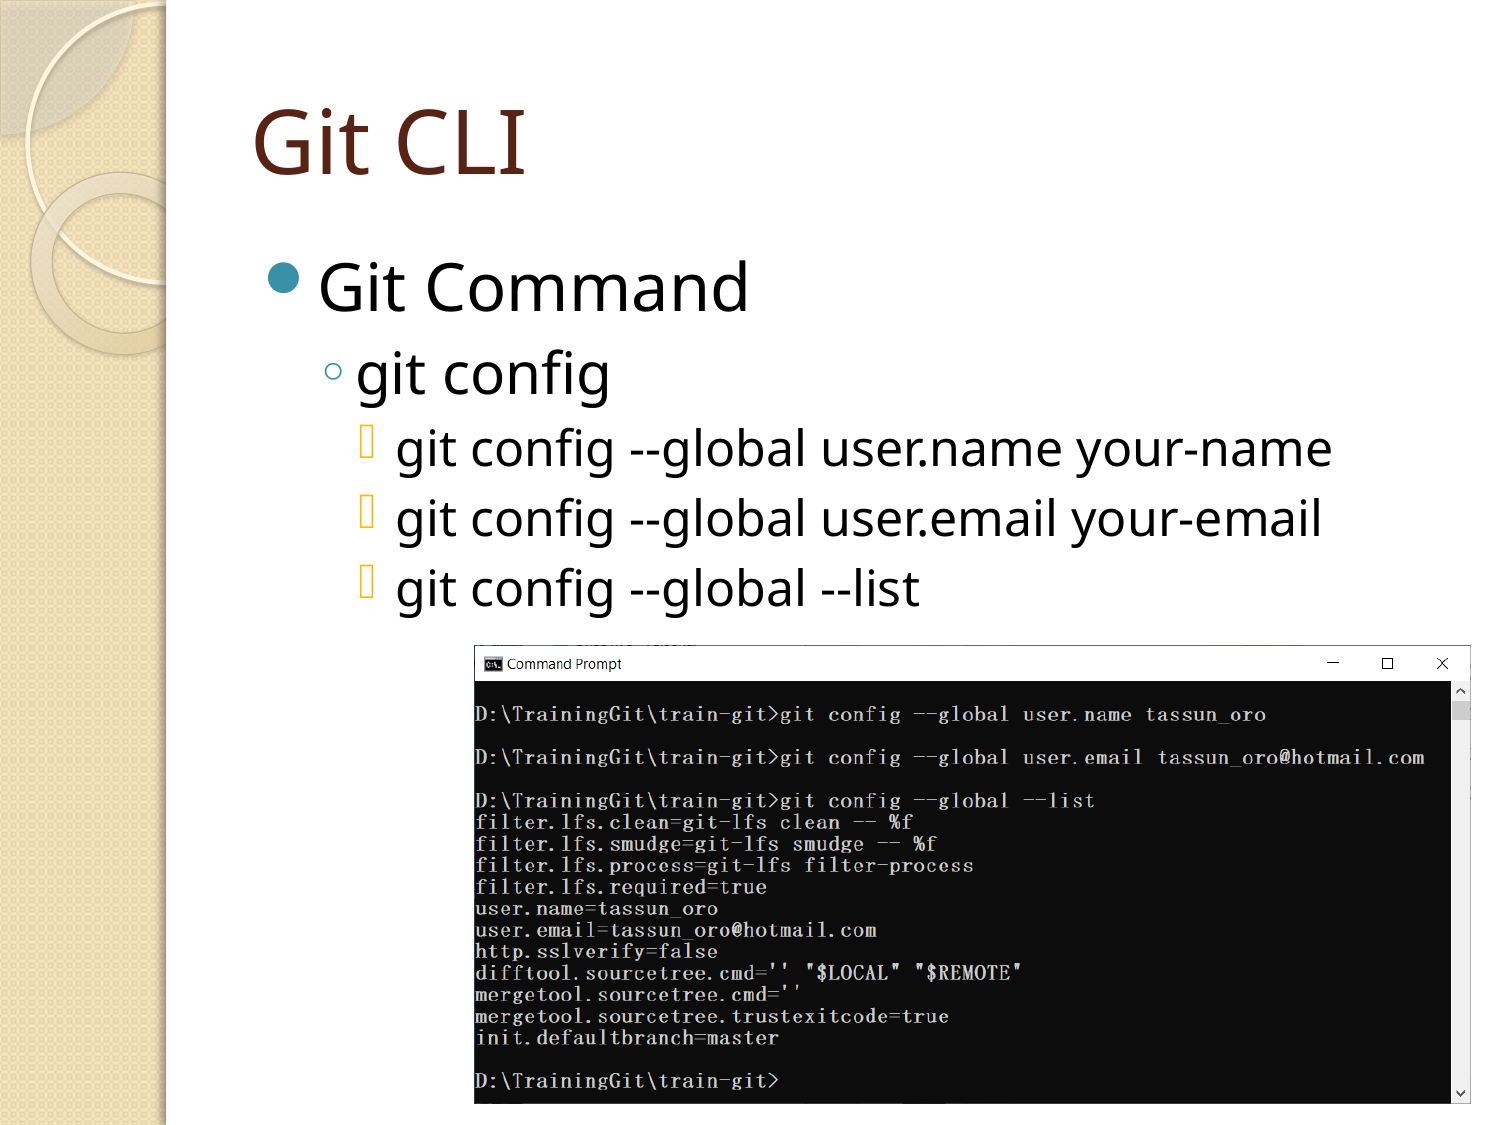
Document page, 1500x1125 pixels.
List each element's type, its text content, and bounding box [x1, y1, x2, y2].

title Git CLI [235, 45, 1466, 233]
picture [474, 644, 1471, 1104]
list Git Command git config git config --global user.name your-name git config --global user.email your-email git config --global --list [235, 237, 1466, 1025]
